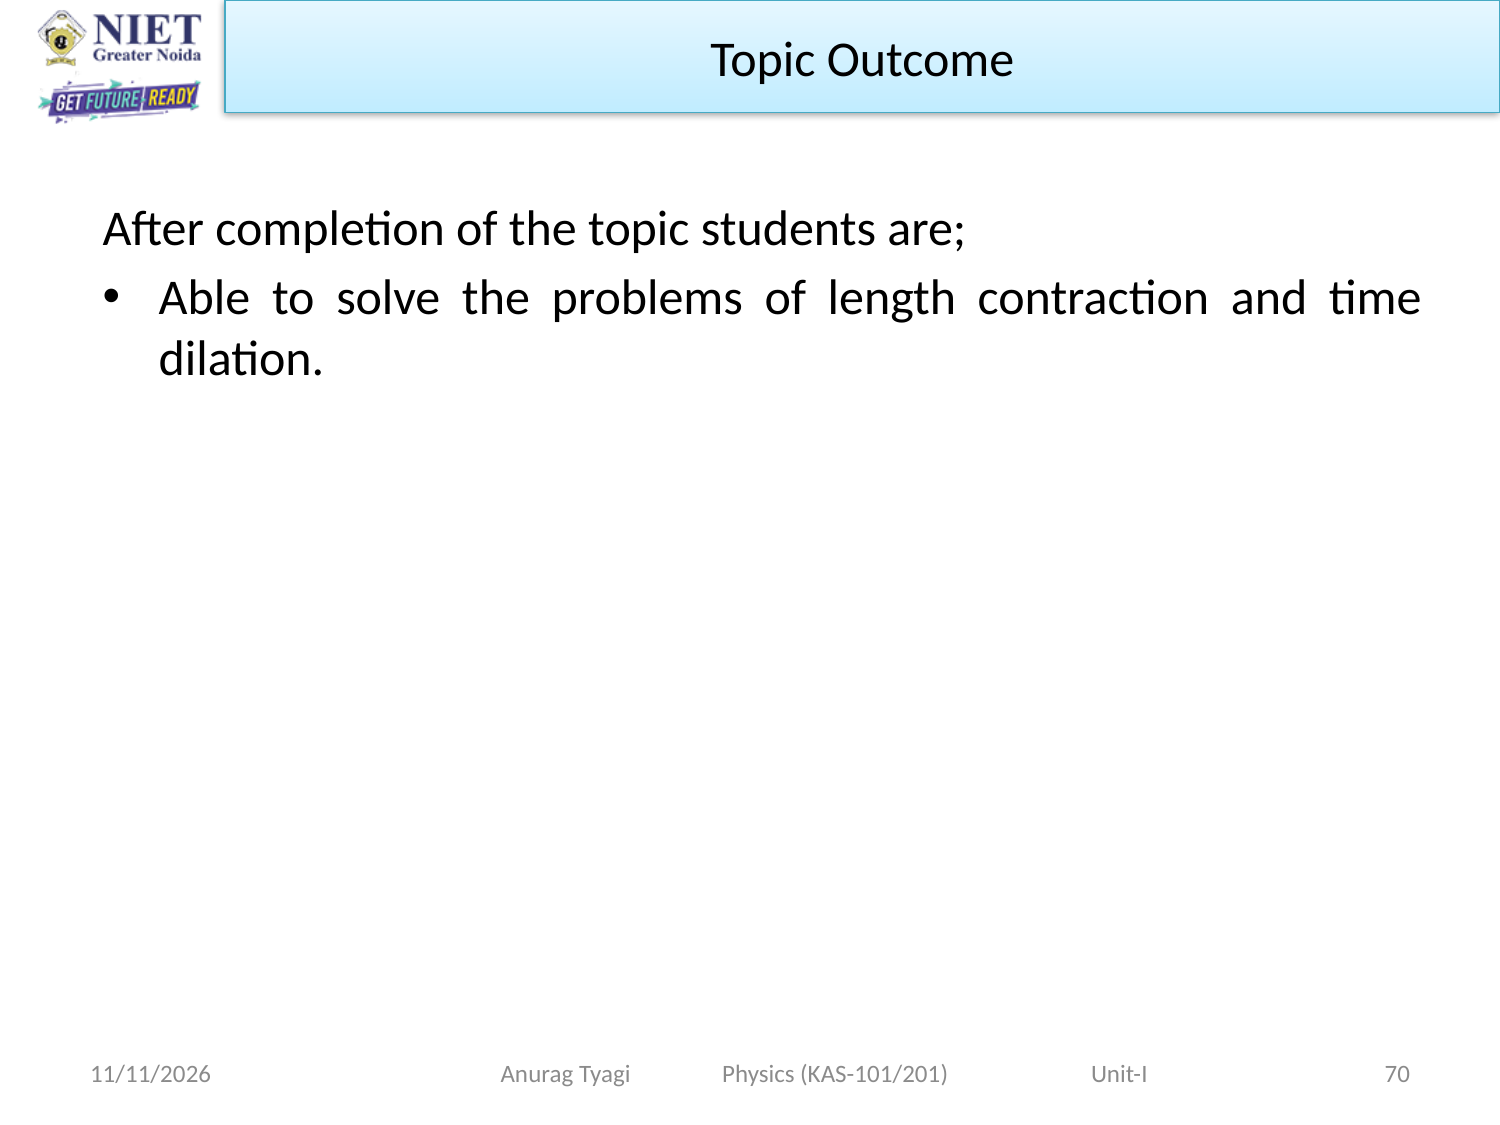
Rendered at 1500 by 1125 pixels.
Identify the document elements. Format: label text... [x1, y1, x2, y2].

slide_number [75, 1042, 412, 1103]
slide_number 70 [1074, 1042, 1425, 1103]
footer Anurag Tyagi Physics (KAS-101/201) Unit-I [412, 1042, 1074, 1103]
list After completion of the topic students are; Able to solve the problems of length contraction and time dilation. [87, 187, 1438, 930]
text_box Topic Outcome [238, 0, 1500, 113]
picture [0, 0, 238, 135]
